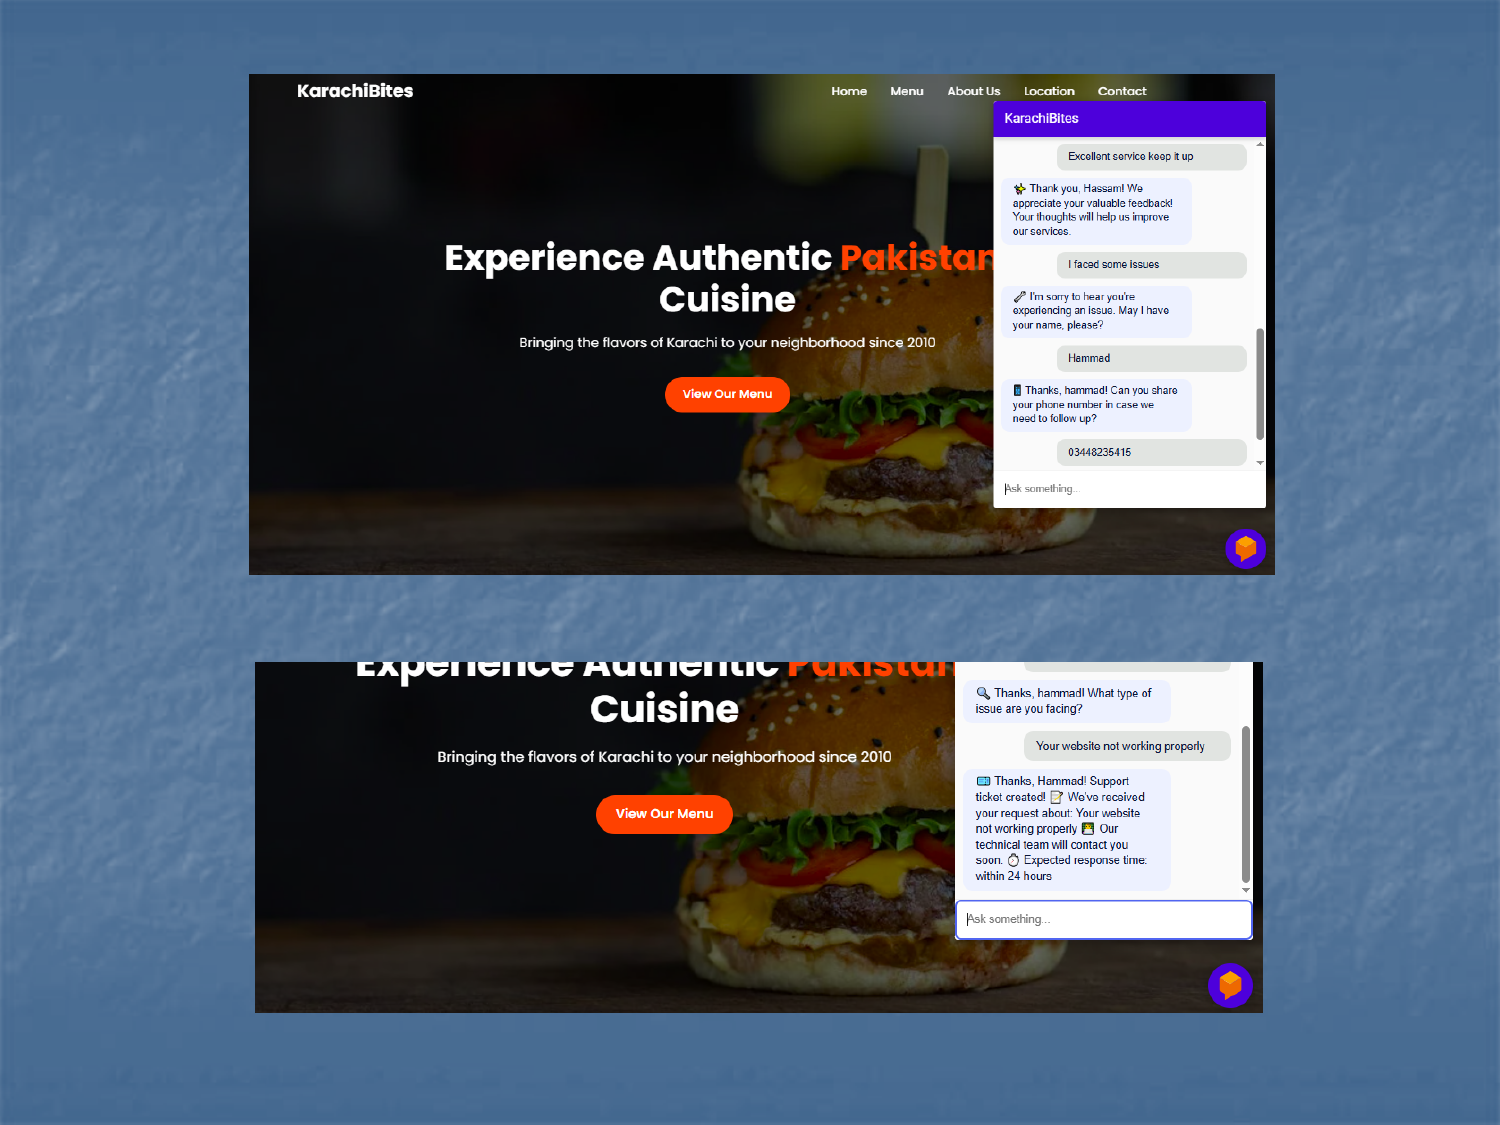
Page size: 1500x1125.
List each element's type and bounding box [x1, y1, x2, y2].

picture [249, 74, 1276, 576]
picture [254, 662, 1263, 1013]
